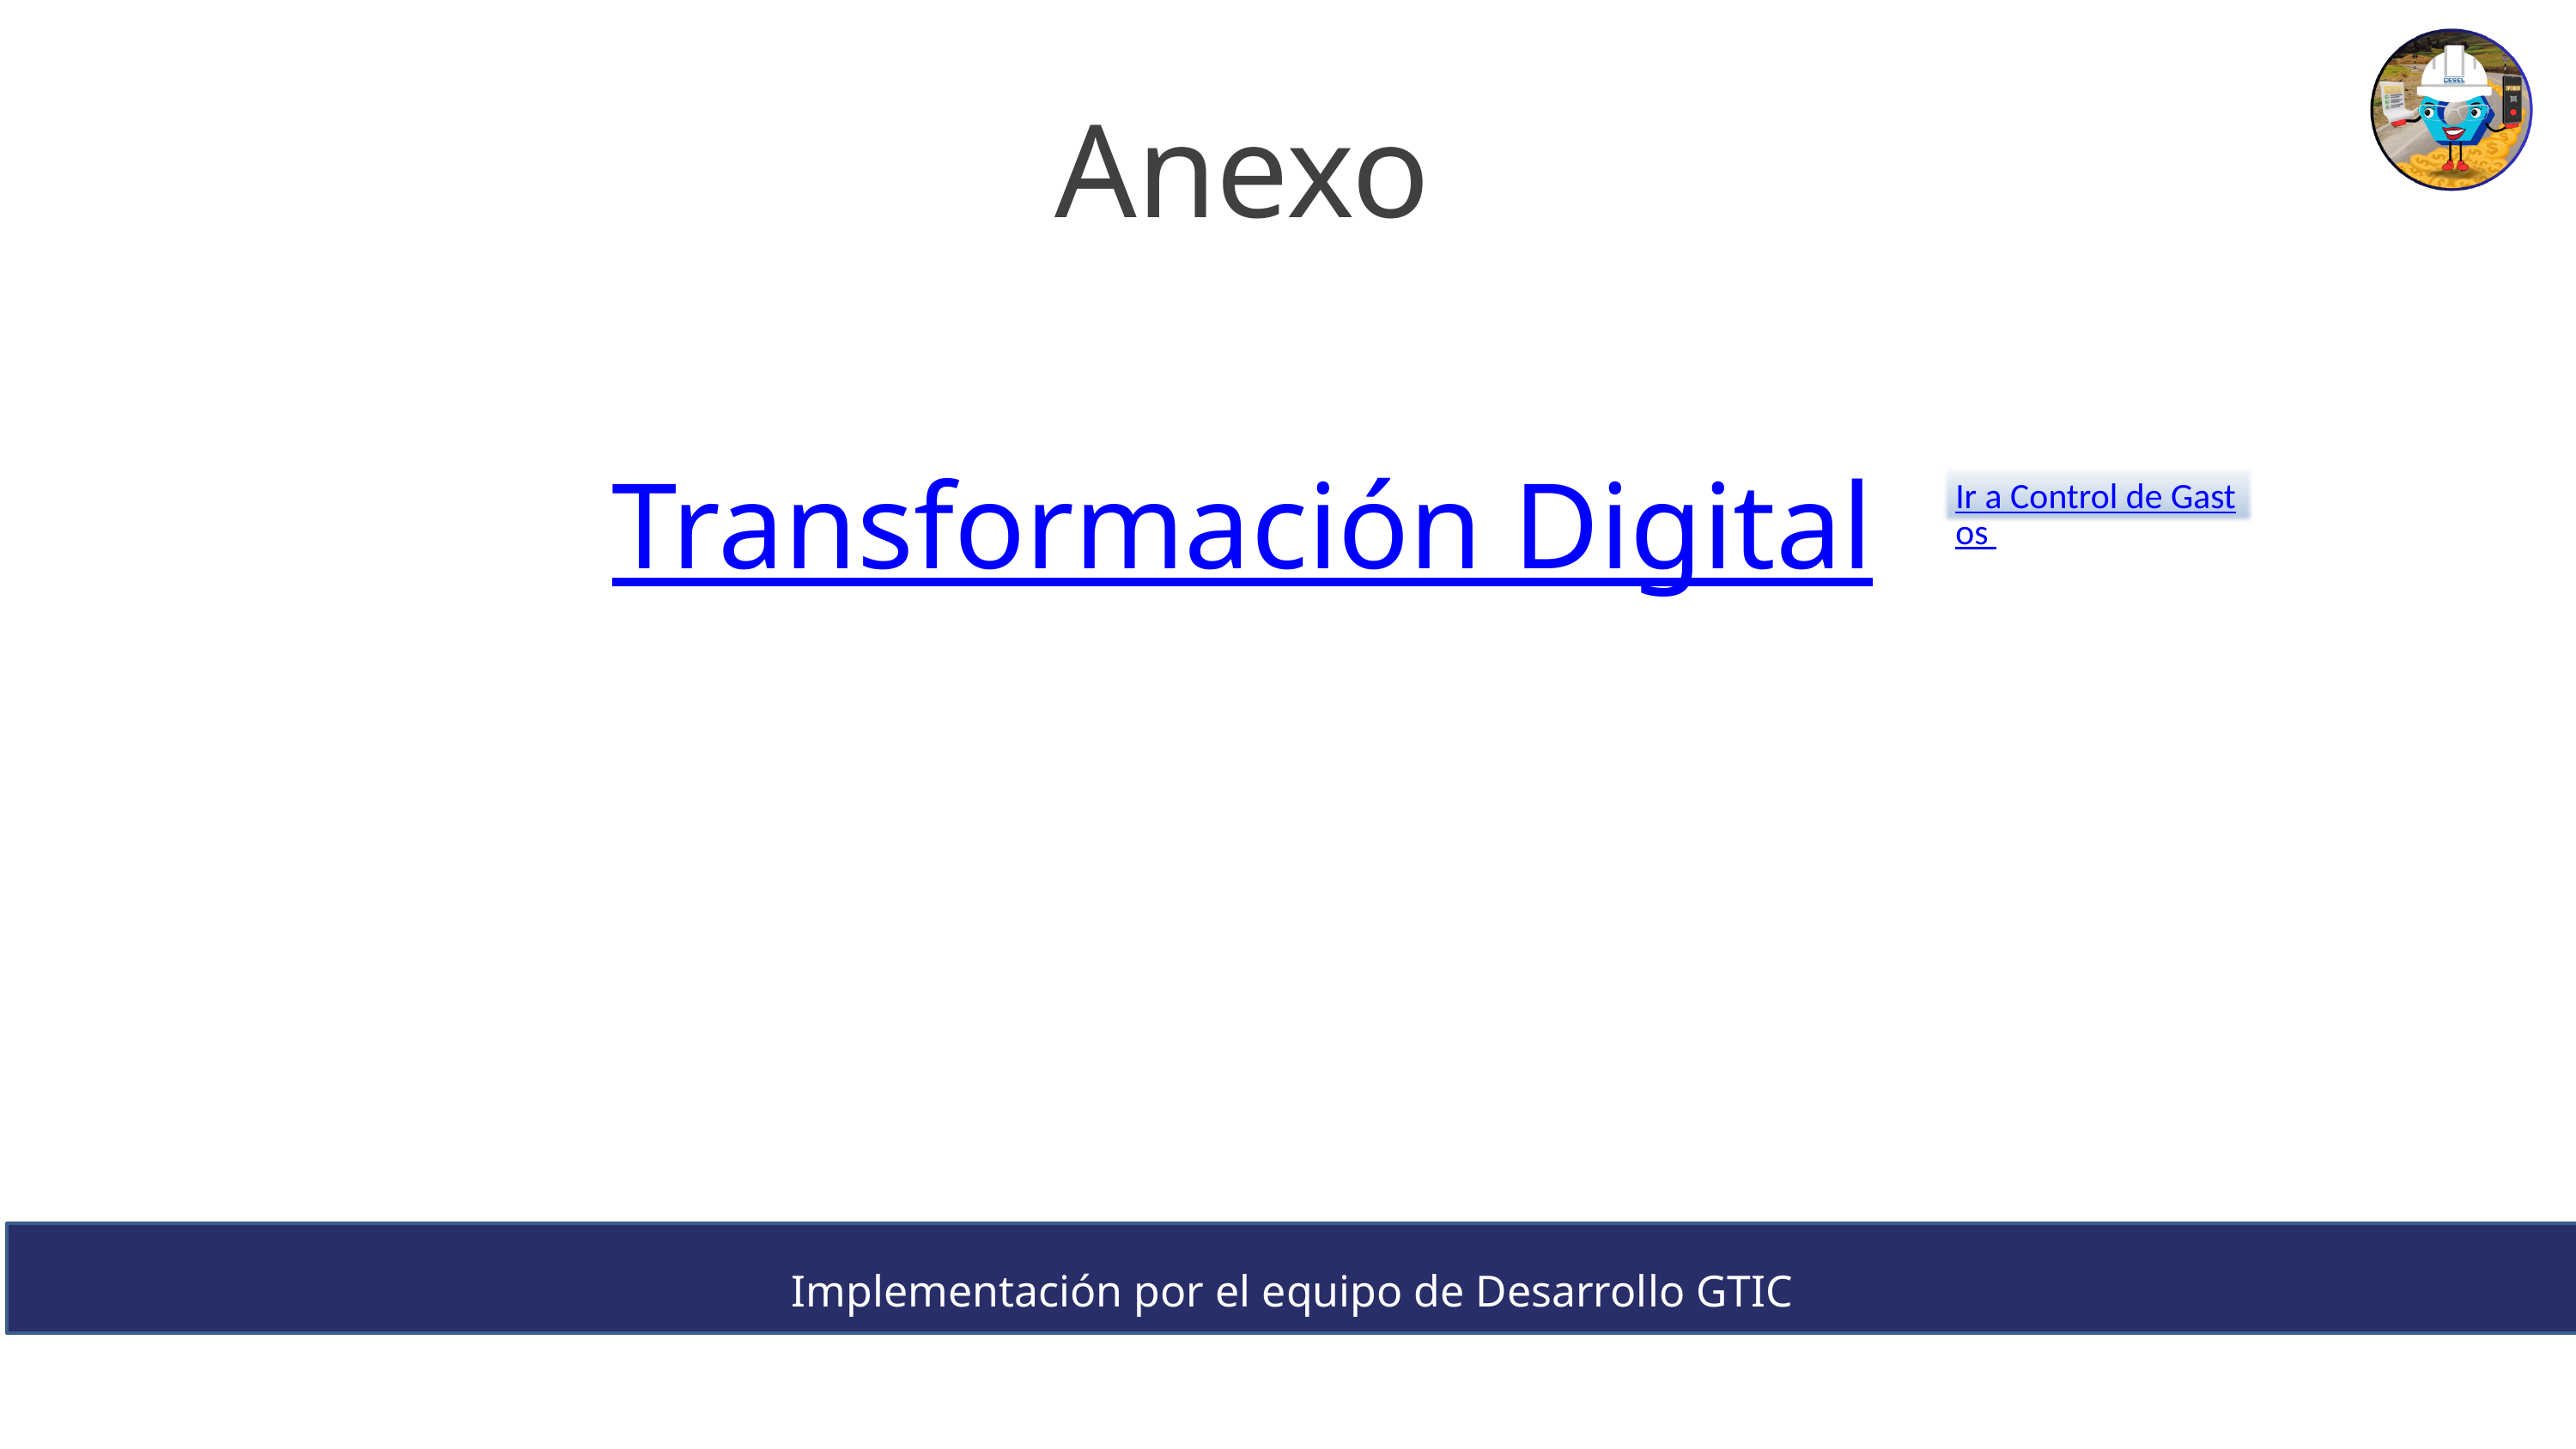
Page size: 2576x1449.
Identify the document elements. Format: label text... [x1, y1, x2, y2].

text_box Implementación por el equipo de Desarrollo GTIC [7, 1257, 2576, 1325]
text_box Anexo [1042, 131, 1443, 408]
text_box [5, 1222, 2576, 1335]
text_box Ir a Control de Gastos [1947, 470, 2250, 519]
picture [2368, 26, 2534, 192]
text_box Transformación Digital [0, 445, 2531, 761]
